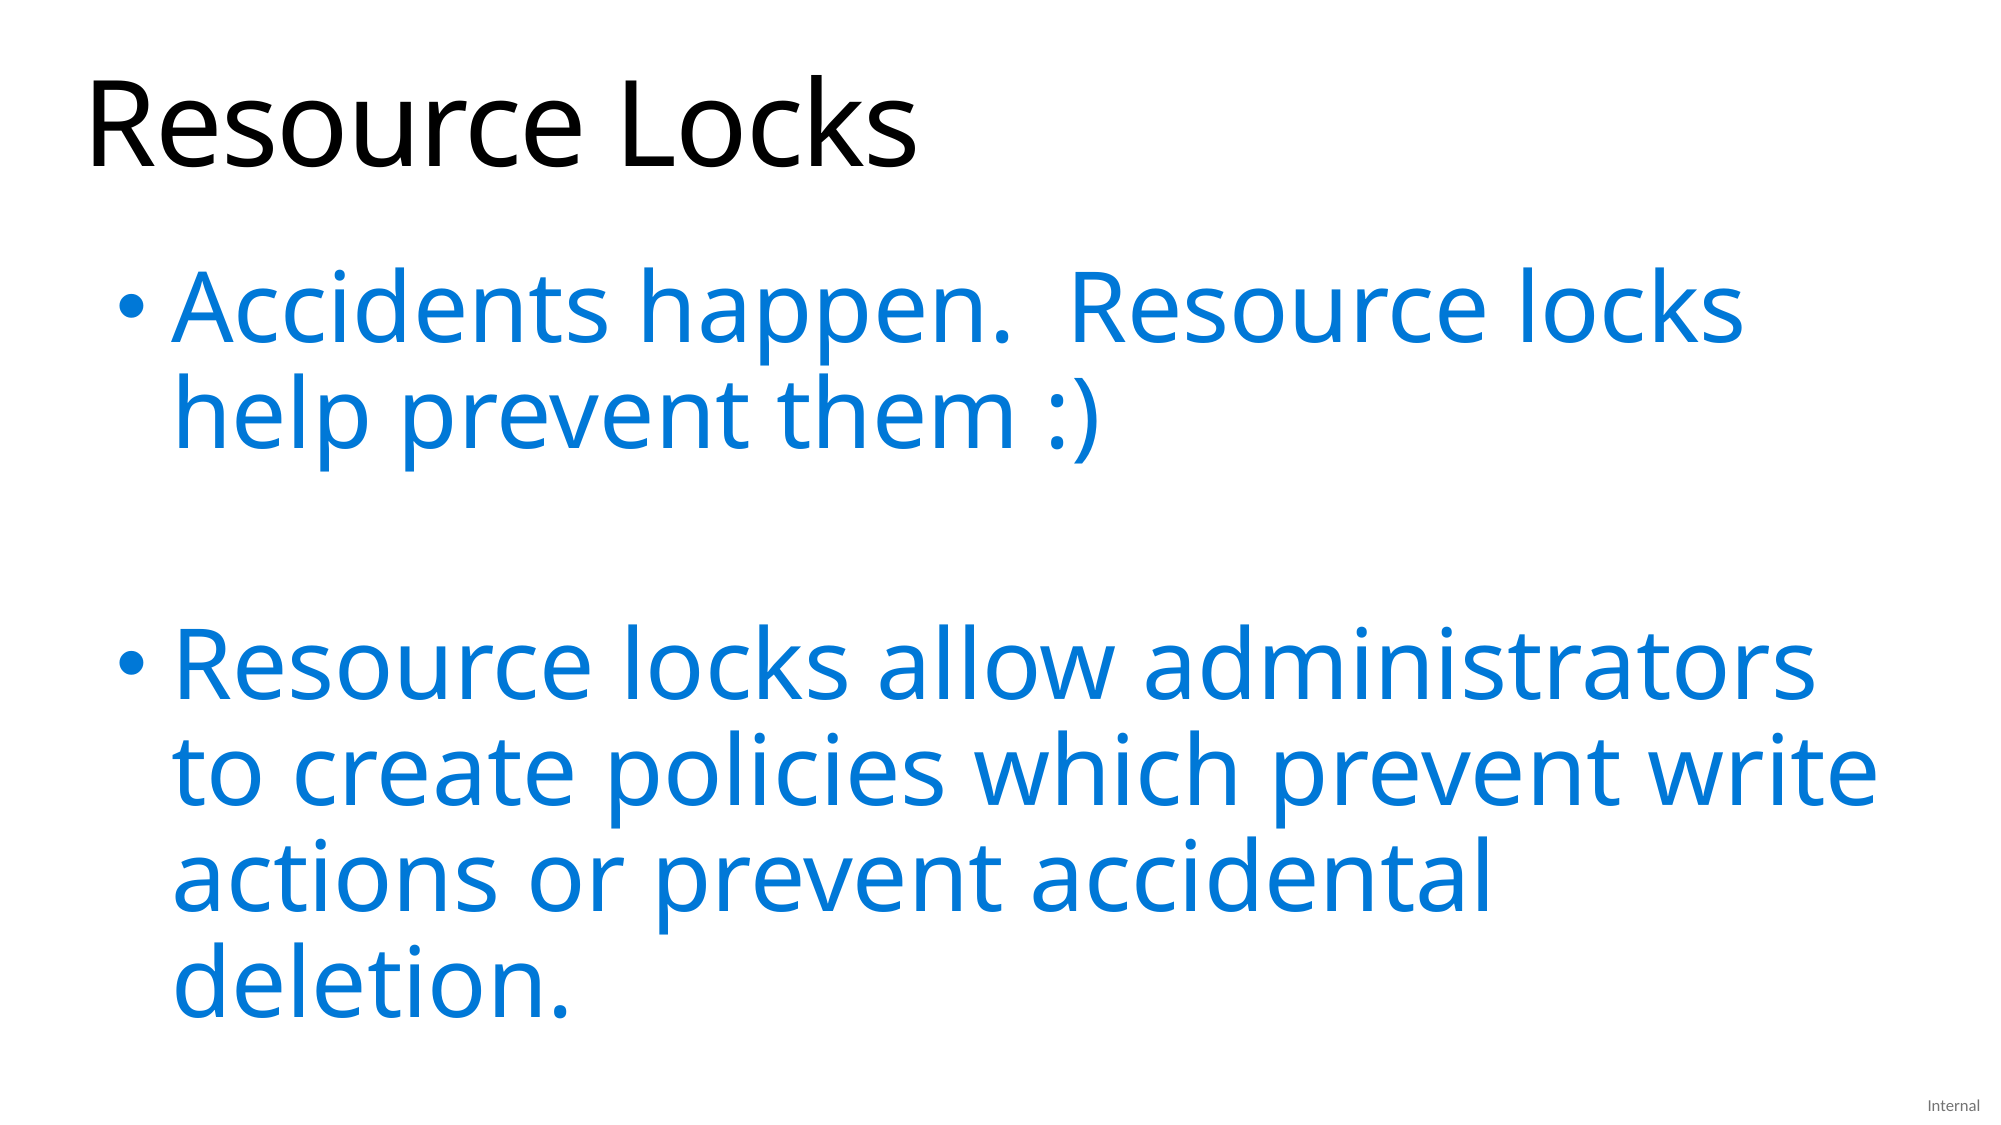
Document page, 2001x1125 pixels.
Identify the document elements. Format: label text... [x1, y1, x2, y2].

title Resource Locks [58, 47, 1942, 196]
list Accidents happen. Resource locks help prevent them :) Resource locks allow administrators to create policies which prevent write actions or prevent accidental deletion. [92, 243, 1910, 963]
